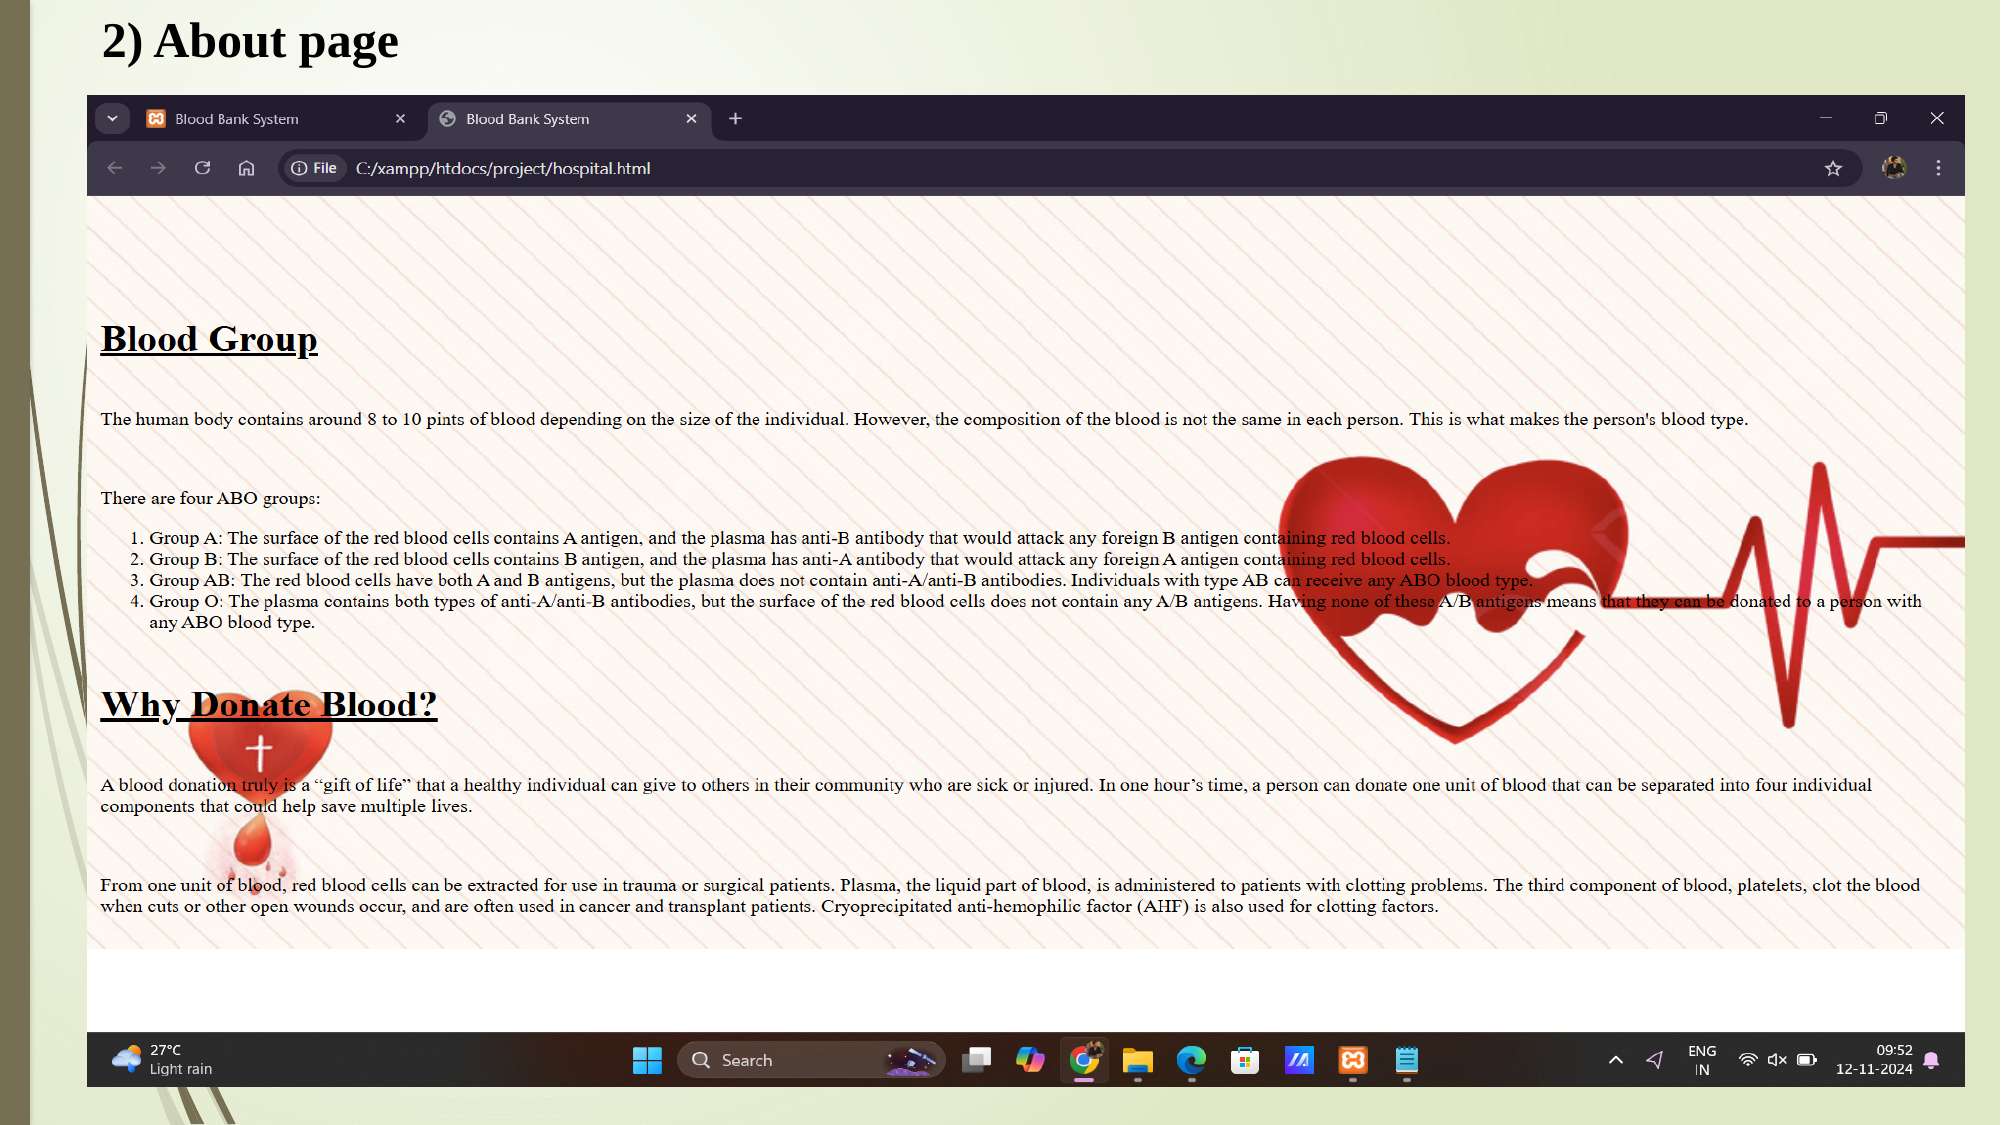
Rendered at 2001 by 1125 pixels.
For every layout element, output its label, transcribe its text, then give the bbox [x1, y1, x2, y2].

picture [86, 94, 1965, 1088]
text_box 2) About page [87, 0, 726, 75]
